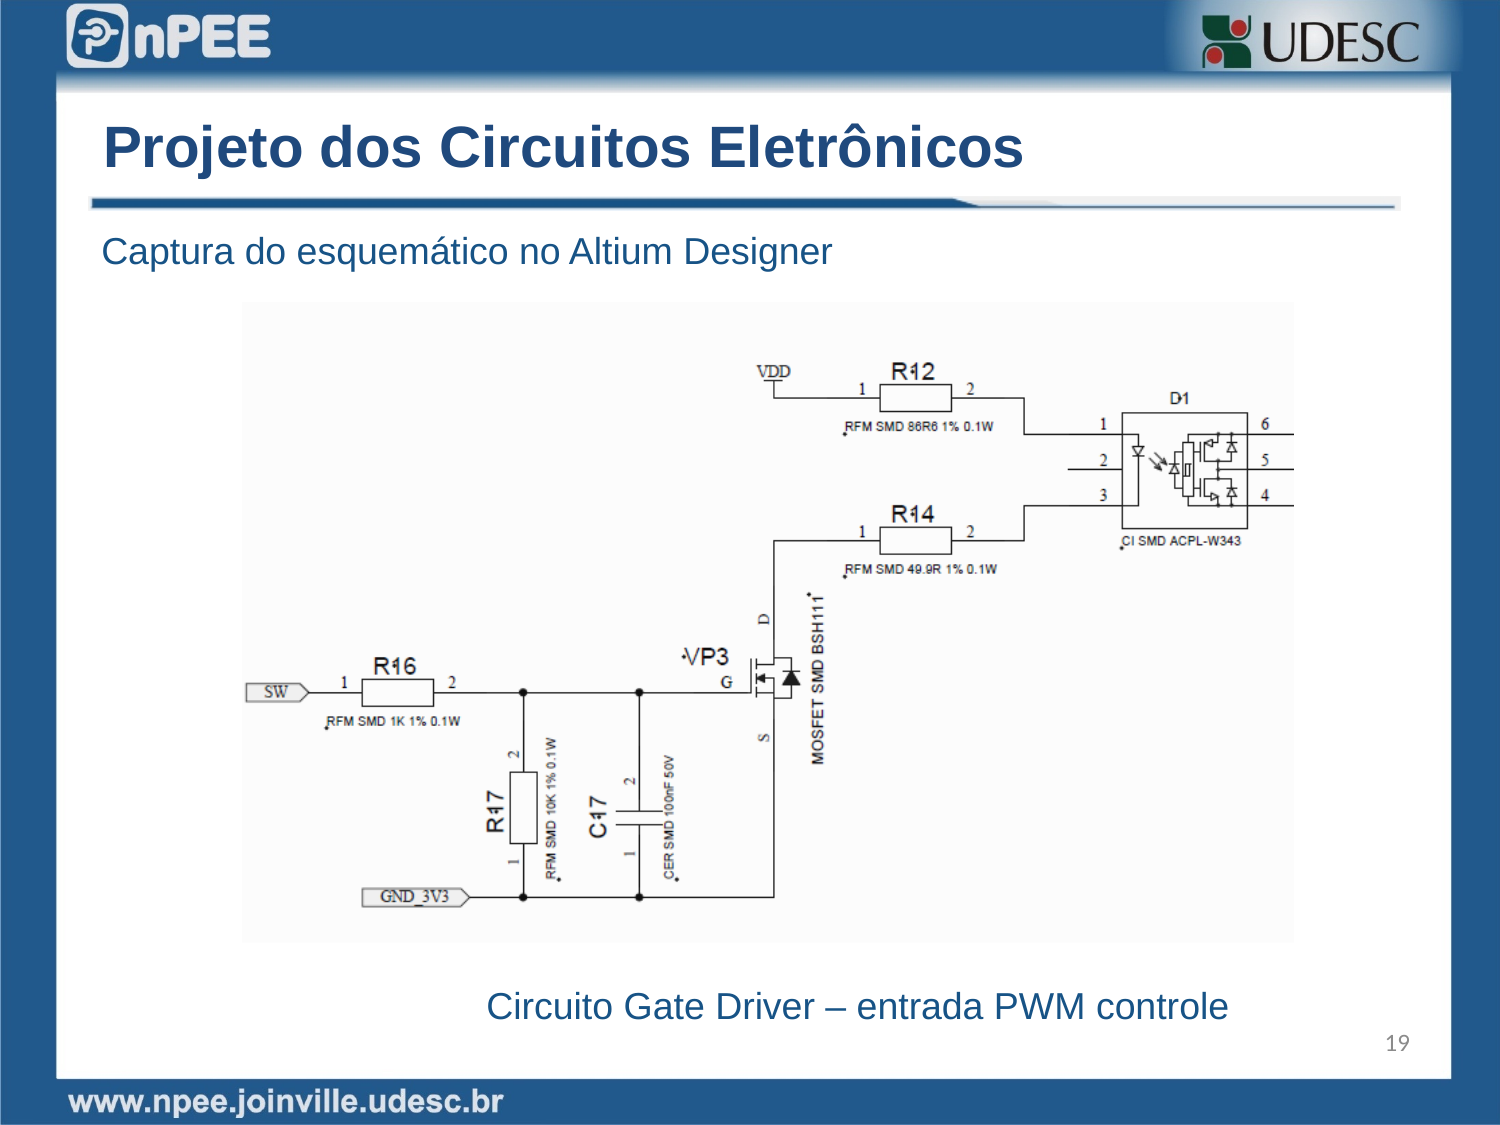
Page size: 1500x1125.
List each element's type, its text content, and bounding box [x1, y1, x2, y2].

picture [0, 75, 1500, 1125]
text_box Circuito Gate Driver – entrada PWM controle [446, 974, 1270, 1035]
text_box Projeto dos Circuitos Eletrônicos [88, 101, 1388, 187]
text_box Captura do esquemático no Altium Designer [86, 219, 857, 280]
text_box [0, 0, 1500, 75]
slide_number 19 [1074, 1011, 1425, 1072]
